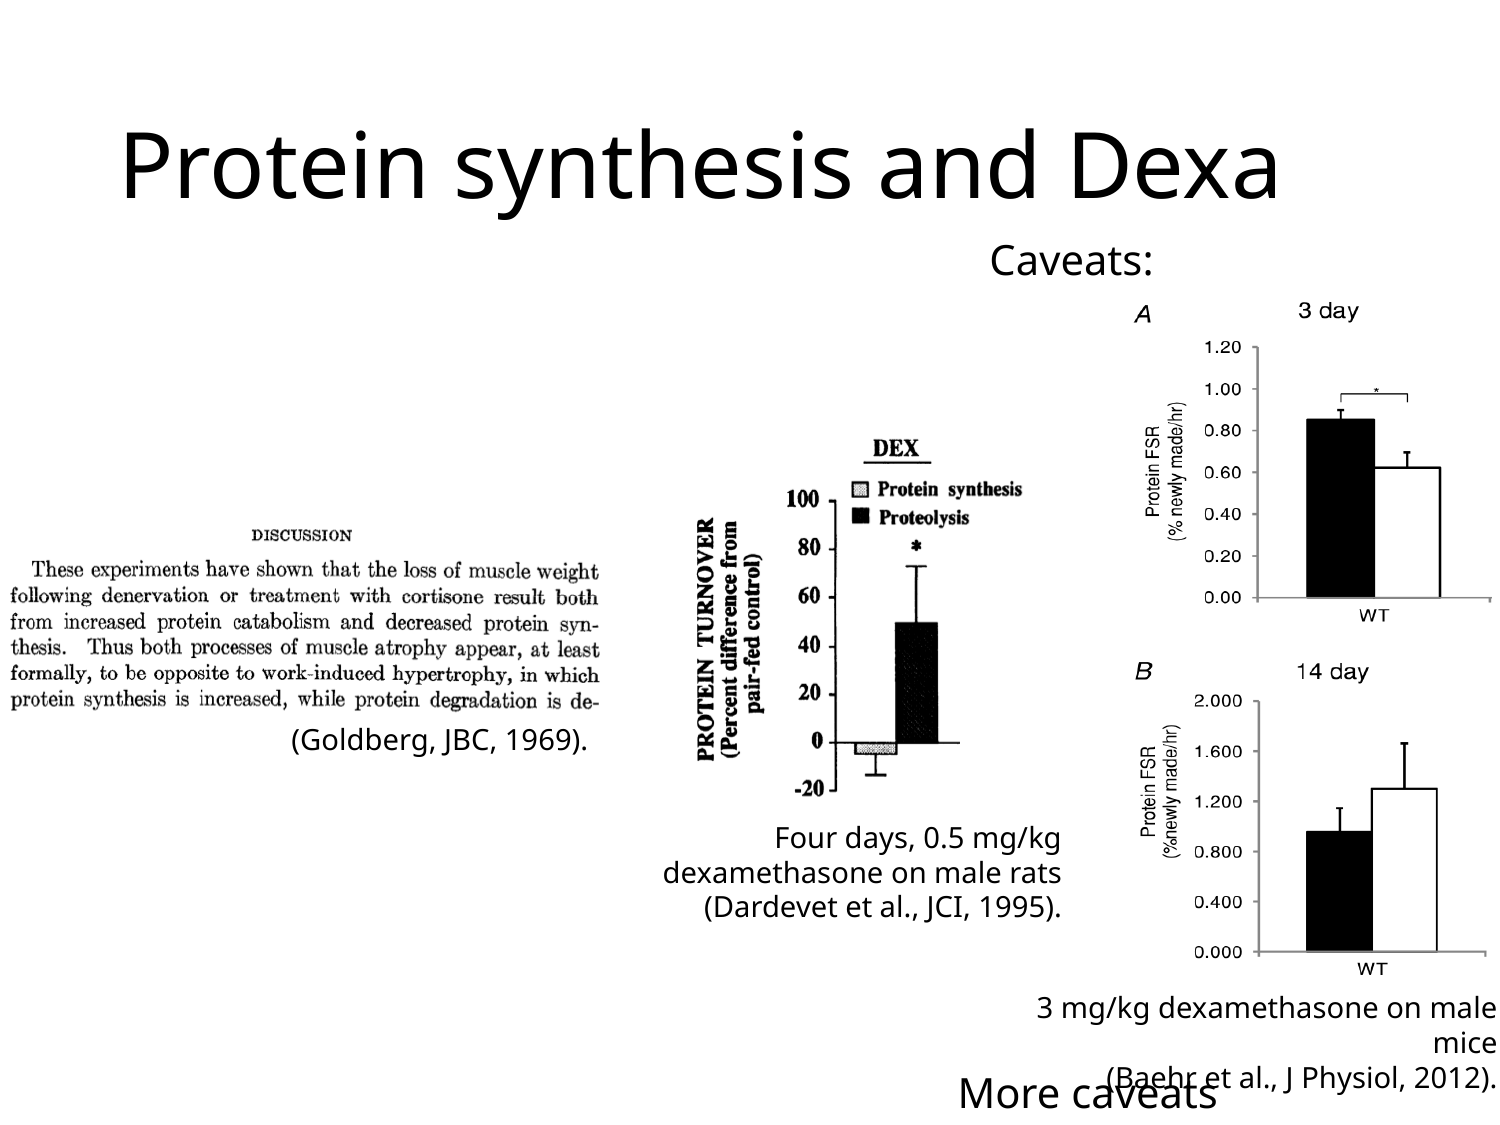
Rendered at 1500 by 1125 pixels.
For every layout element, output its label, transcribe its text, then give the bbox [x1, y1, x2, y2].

title Protein synthesis and Dexa [103, 59, 1397, 278]
text_box More caveats later. [942, 1059, 1315, 1125]
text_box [996, 299, 1500, 1068]
text_box Caveats: [942, 226, 1201, 291]
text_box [0, 517, 604, 765]
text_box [636, 418, 996, 933]
